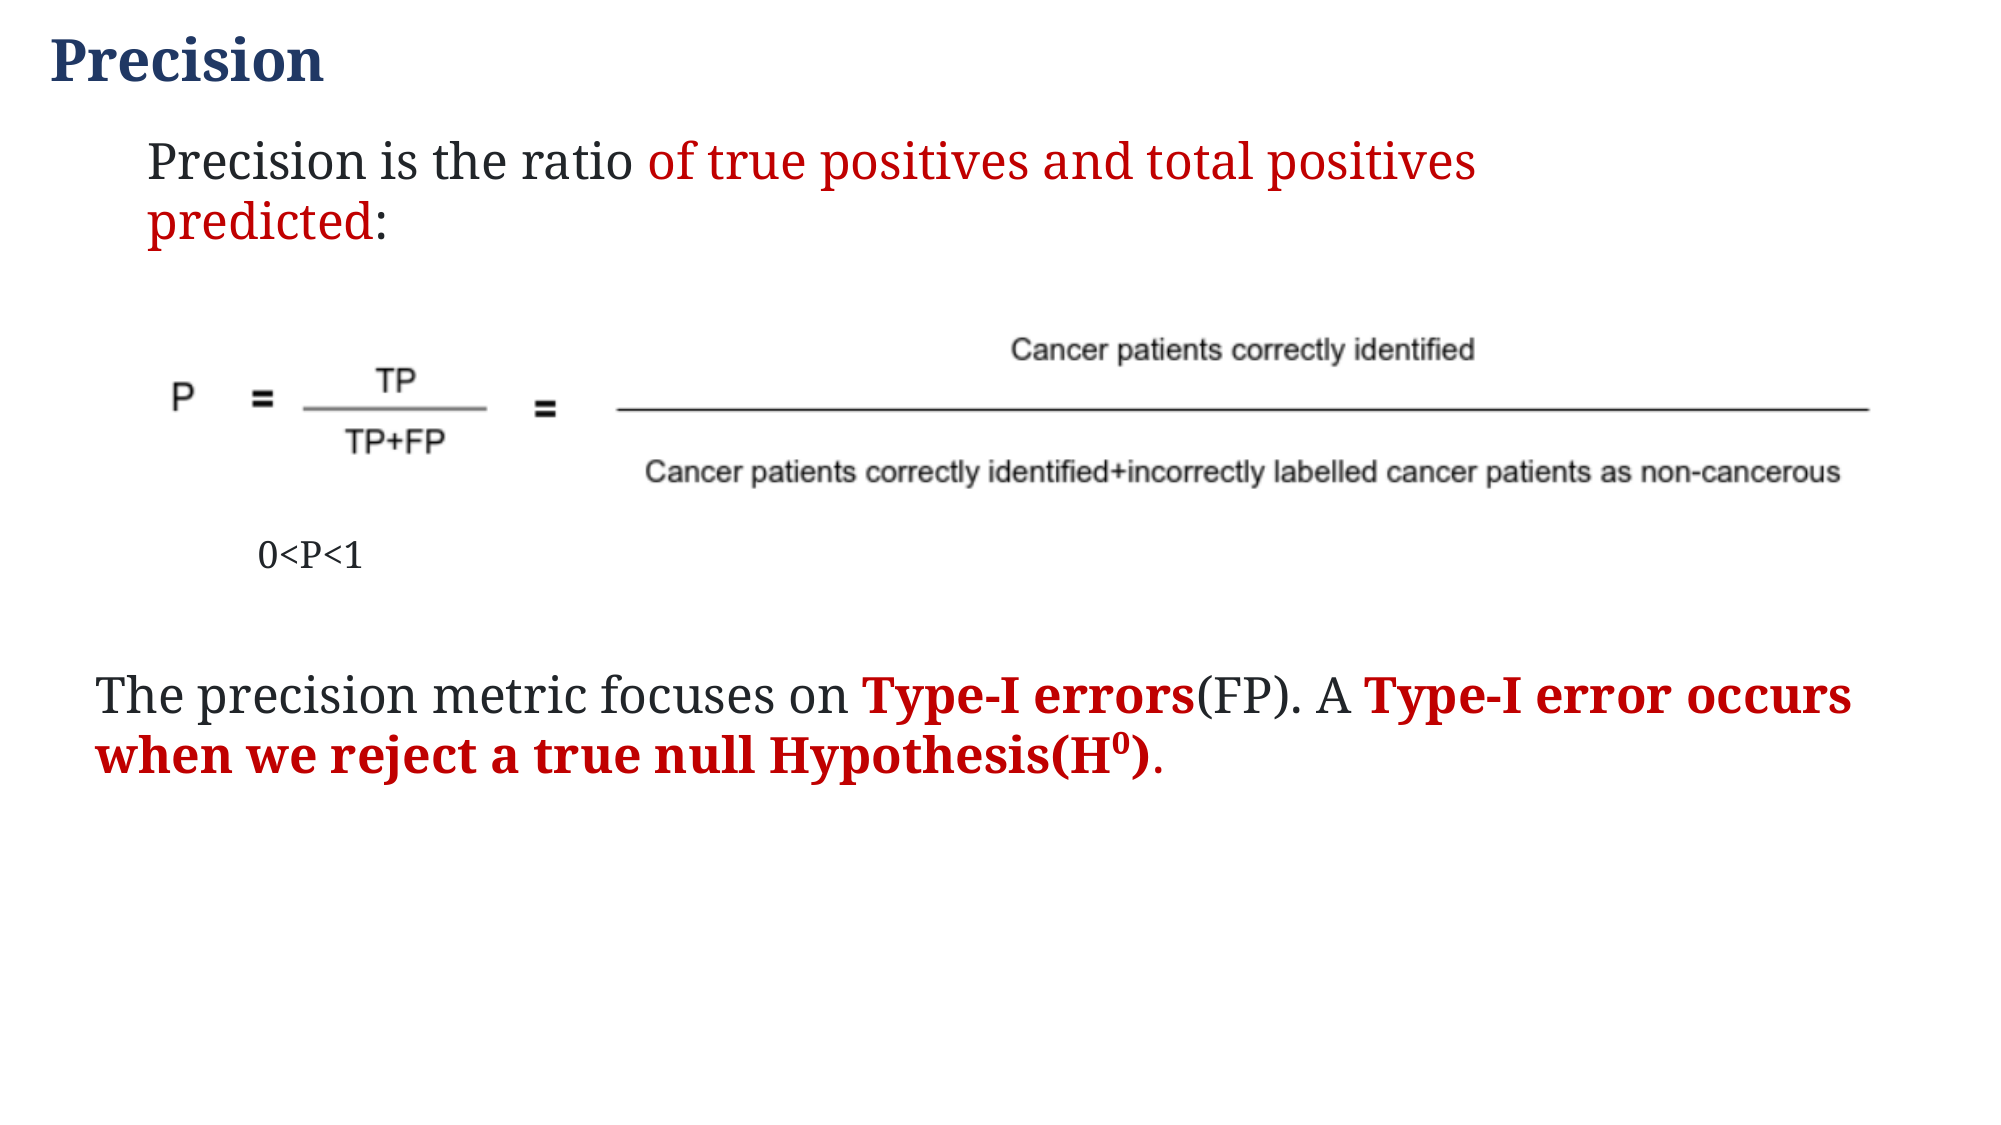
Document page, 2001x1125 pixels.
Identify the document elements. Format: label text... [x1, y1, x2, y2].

text_box Precision is the ratio of true positives and total positives predicted: [132, 122, 1684, 257]
text_box 0<P<1 [242, 541, 1244, 584]
text_box Precision [35, 15, 1043, 101]
picture [109, 281, 1890, 541]
text_box The precision metric focuses on Type-I errors(FP). A Type-I error occurs when we reject a true null Hypothesis(H⁰). [81, 656, 1911, 792]
